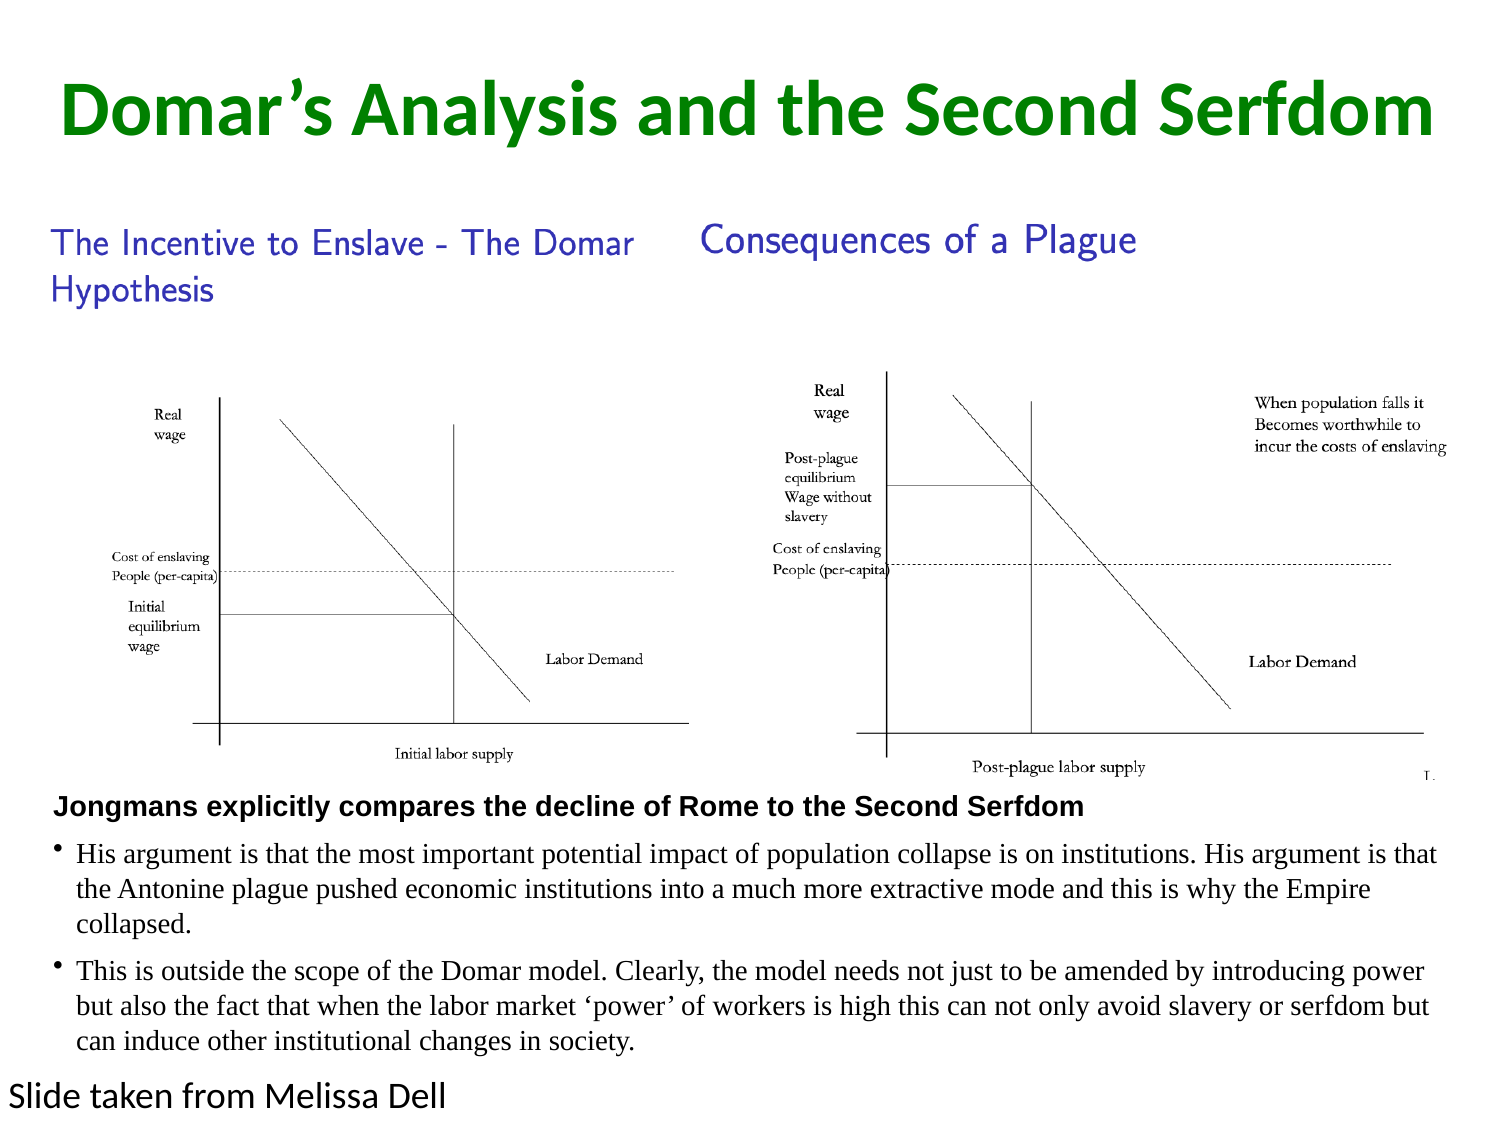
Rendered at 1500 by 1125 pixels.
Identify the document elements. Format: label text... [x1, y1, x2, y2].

text_box Slide taken from Melissa Dell [0, 1064, 455, 1124]
list Jongmans explicitly compares the decline of Rome to the Second Serfdom His argument is that the most important potential impact of population collapse is on institutions. His argument is that the Antonine plague pushed economic institutions into a much more extractive mode and this is why the Empire collapsed. This is outside the scope of the Domar model. Clearly, the model needs not just to be amended by introducing power but also the fact that when the labor market ‘power’ of workers is high this can not only avoid slavery or serfdom but can induce other institutional changes in society. [44, 779, 1453, 1065]
picture [45, 208, 1453, 781]
title Domar’s Analysis and the Second Serfdom [44, 0, 1453, 209]
